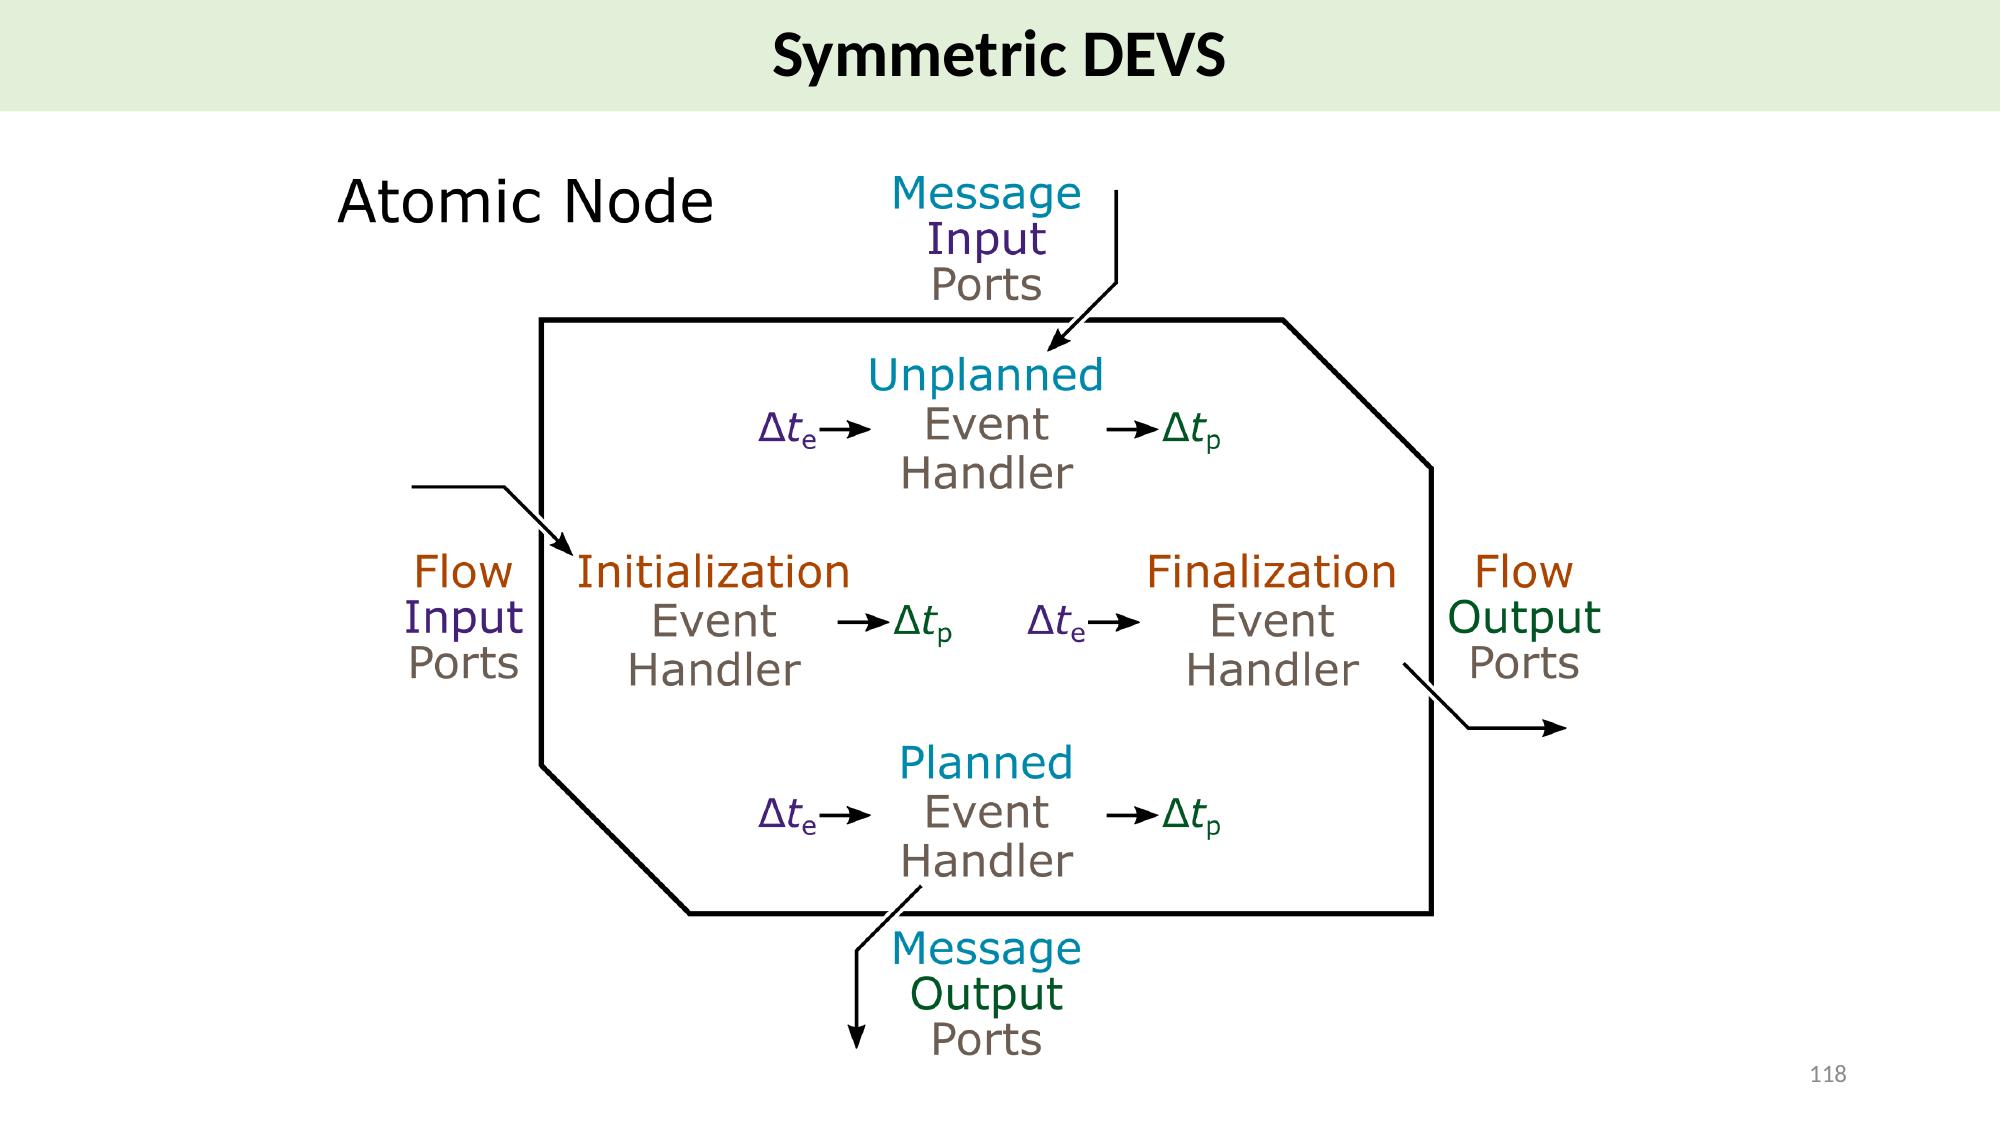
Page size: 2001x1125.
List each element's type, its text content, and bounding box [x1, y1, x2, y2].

picture [337, 176, 1667, 1086]
slide_number 118 [1412, 1042, 1863, 1103]
text_box [0, 0, 2000, 113]
text_box Symmetric DEVS [686, 0, 1314, 111]
picture [902, 176, 917, 192]
